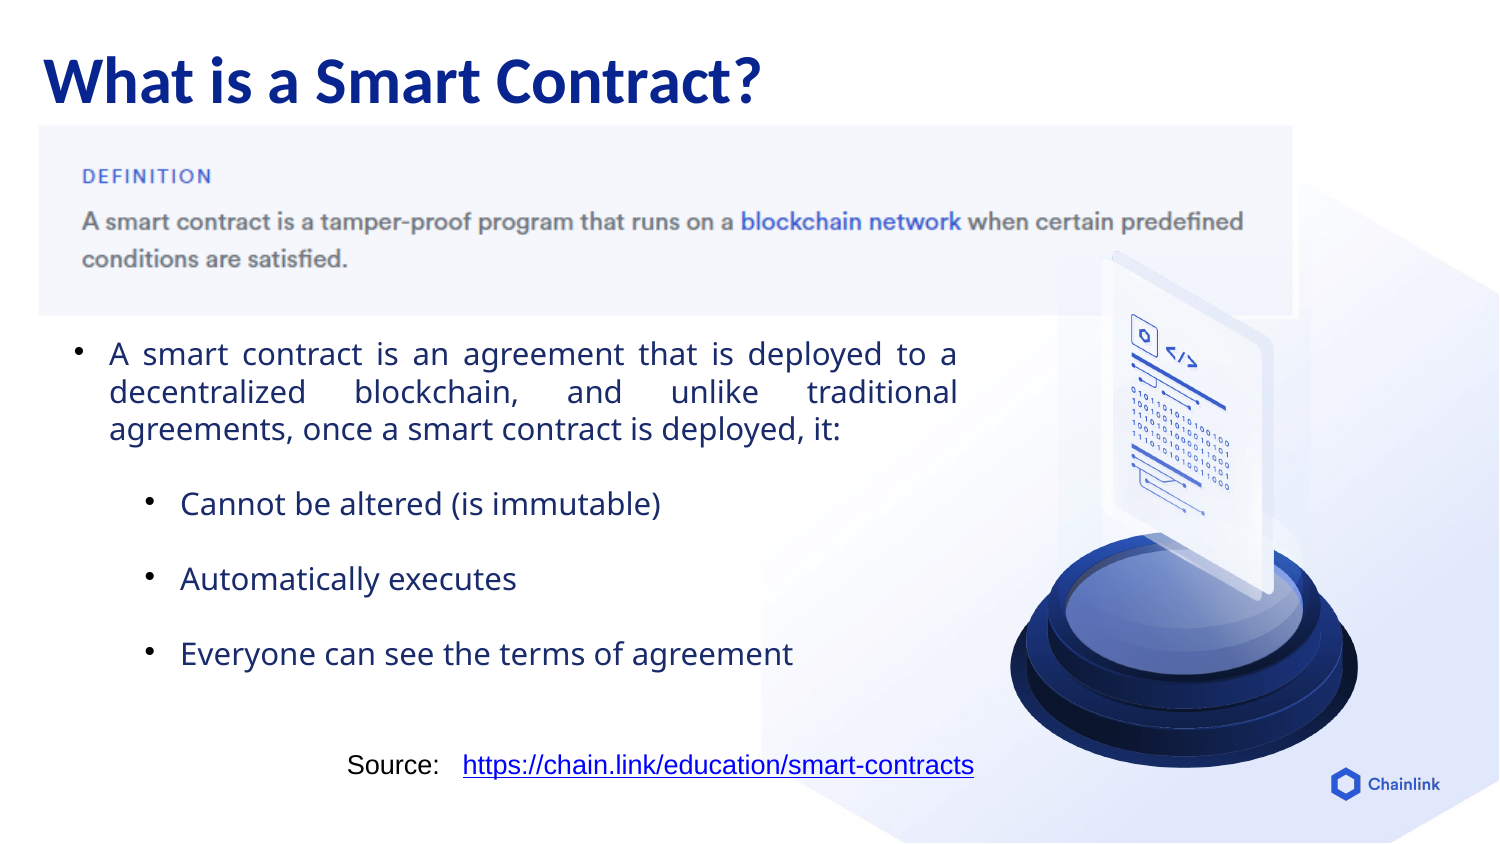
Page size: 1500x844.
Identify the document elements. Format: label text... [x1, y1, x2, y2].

text_box A smart contract is an agreement that is deployed to a decentralized blockchain, and unlike traditional agreements, once a smart contract is deployed, it: Cannot be altered (is immutable) Automatically executes Everyone can see the terms of agreement [59, 320, 974, 679]
title What is a Smart Contract? [41, 34, 1033, 118]
picture [36, 118, 1499, 843]
text_box Source: https://chain.link/education/smart-contracts [206, 740, 1122, 797]
